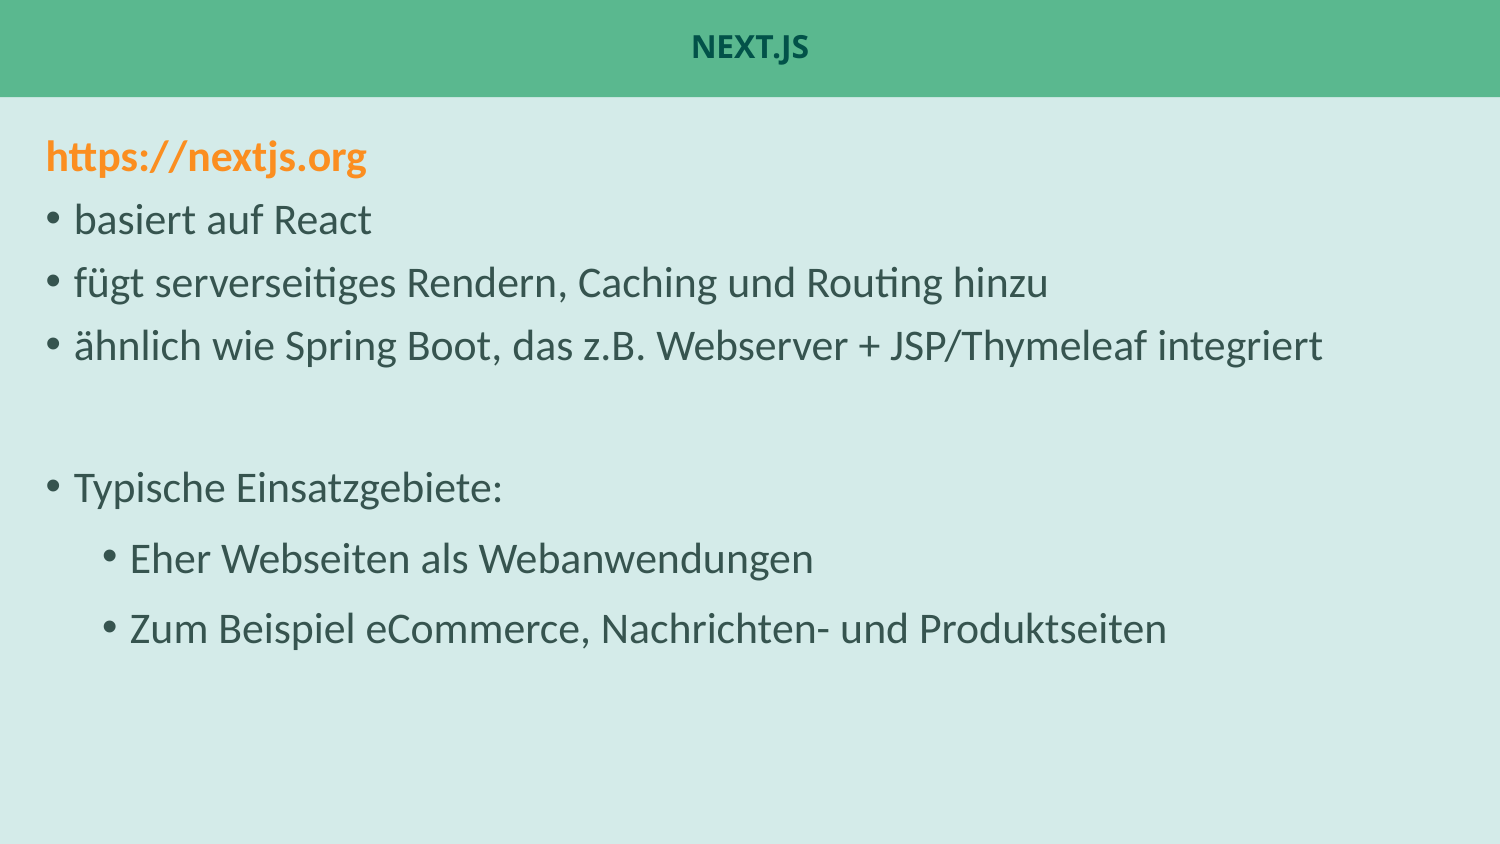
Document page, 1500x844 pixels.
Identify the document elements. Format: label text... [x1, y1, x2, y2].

title Next.js [0, 0, 1500, 98]
text_box https://nextjs.org basiert auf React fügt serverseitiges Rendern, Caching und Routing hinzu ähnlich wie Spring Boot, das z.B. Webserver + JSP/Thymeleaf integriert Typische Einsatzgebiete: Eher Webseiten als Webanwendungen Zum Beispiel eCommerce, Nachrichten- und Produktseiten [30, 126, 1484, 681]
